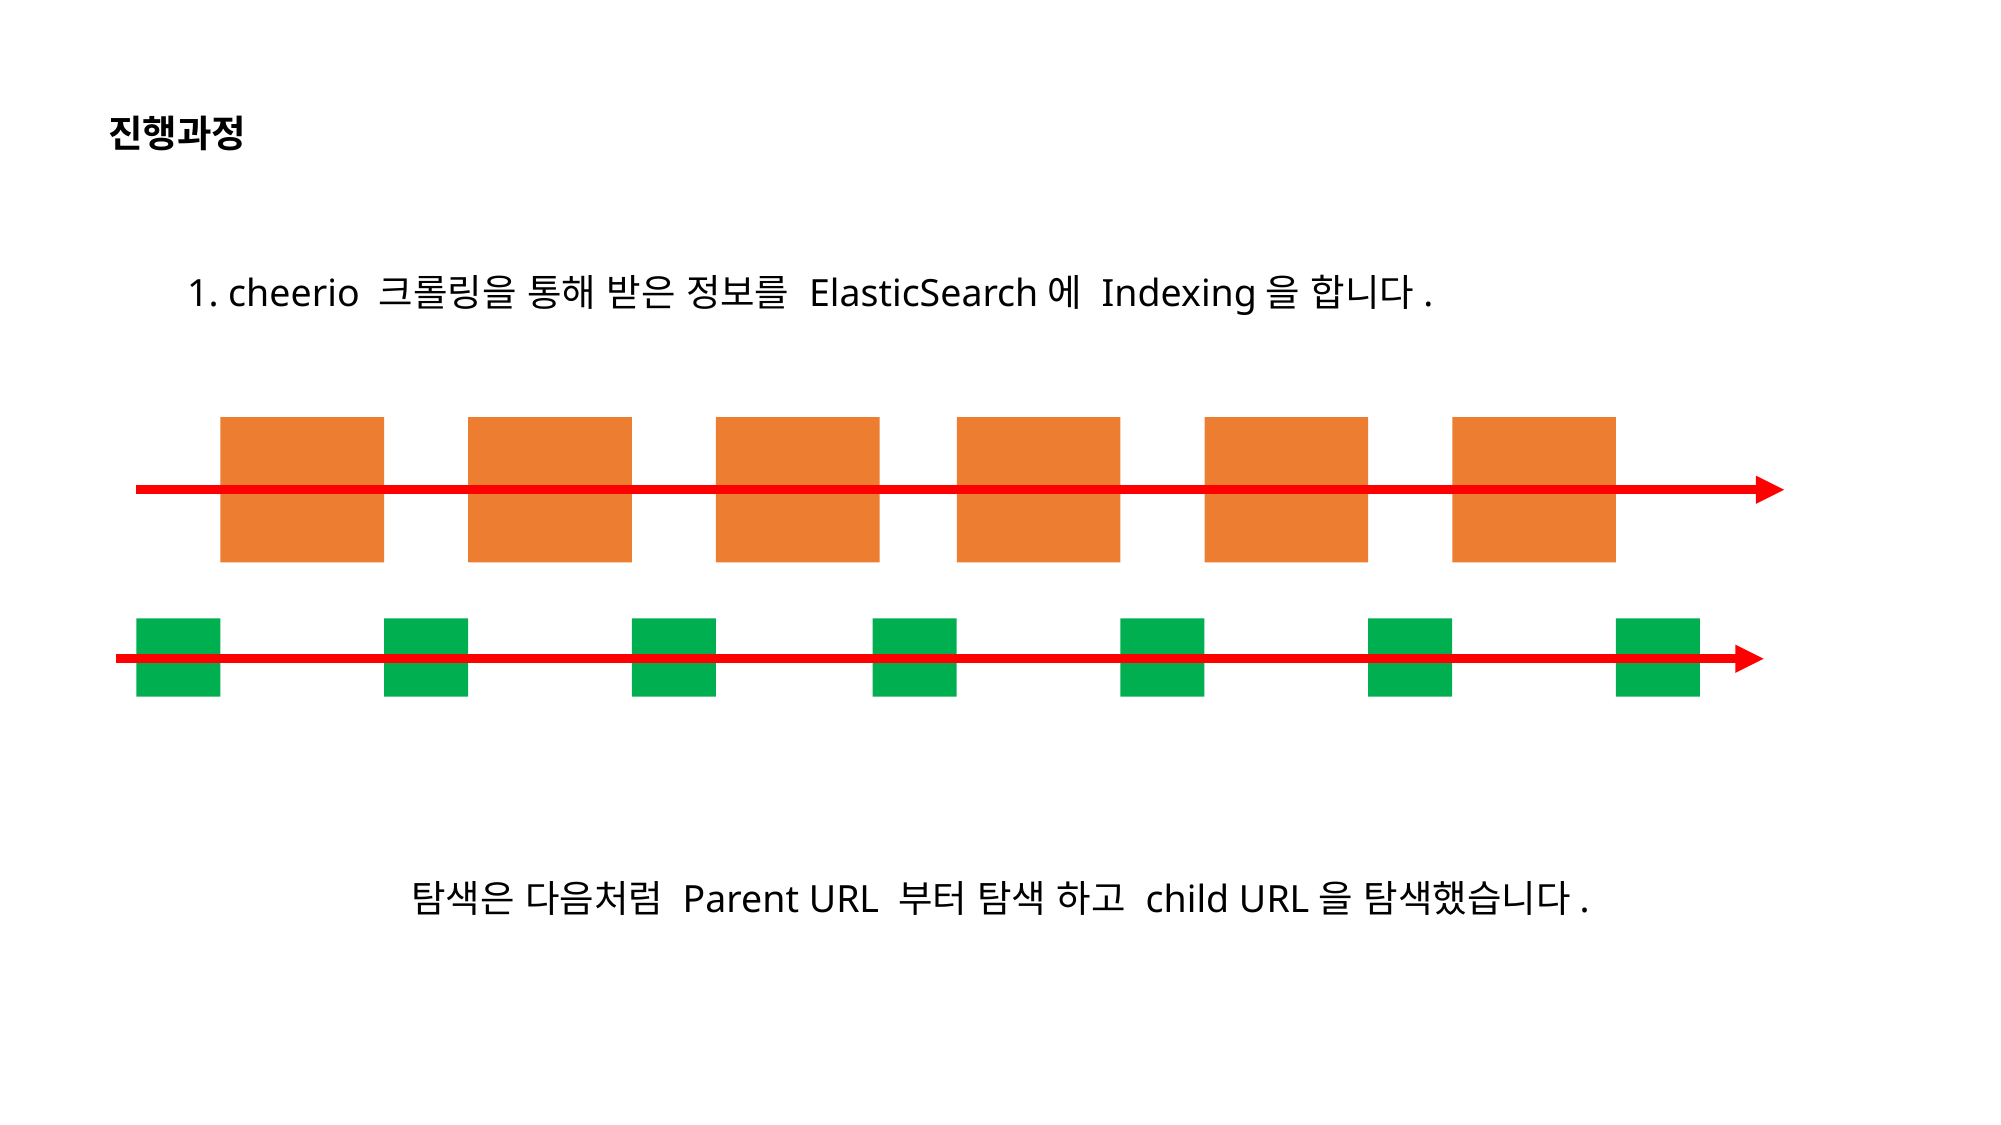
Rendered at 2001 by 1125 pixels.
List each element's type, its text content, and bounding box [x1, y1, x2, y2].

text_box [1615, 617, 1701, 654]
text_box 진행과정 [93, 102, 262, 163]
text_box [1204, 416, 1369, 485]
text_box [1615, 663, 1701, 698]
text_box [631, 663, 717, 698]
text_box [1367, 617, 1453, 654]
text_box [219, 416, 385, 485]
text_box 1. cheerio 크롤링을 통해 받은 정보를 ElasticSearch에 Indexing을 합니다. [172, 261, 1458, 322]
text_box [467, 416, 633, 485]
text_box [1367, 663, 1453, 698]
text_box [467, 494, 633, 563]
text_box [715, 494, 881, 563]
text_box [872, 617, 958, 654]
text_box [135, 617, 221, 654]
text_box [1119, 617, 1205, 654]
text_box [715, 416, 881, 485]
text_box 탐색은 다음처럼 Parent URL 부터 탐색 하고 child URL을 탐색했습니다. [396, 867, 1605, 928]
text_box [1119, 663, 1205, 698]
text_box [872, 663, 958, 698]
text_box [135, 663, 221, 698]
text_box [383, 617, 469, 654]
text_box [219, 494, 385, 563]
text_box [956, 416, 1121, 485]
text_box [1204, 494, 1369, 563]
text_box [956, 494, 1121, 563]
text_box [631, 617, 717, 654]
text_box [1451, 416, 1617, 485]
text_box [383, 663, 469, 698]
text_box [1451, 494, 1617, 563]
